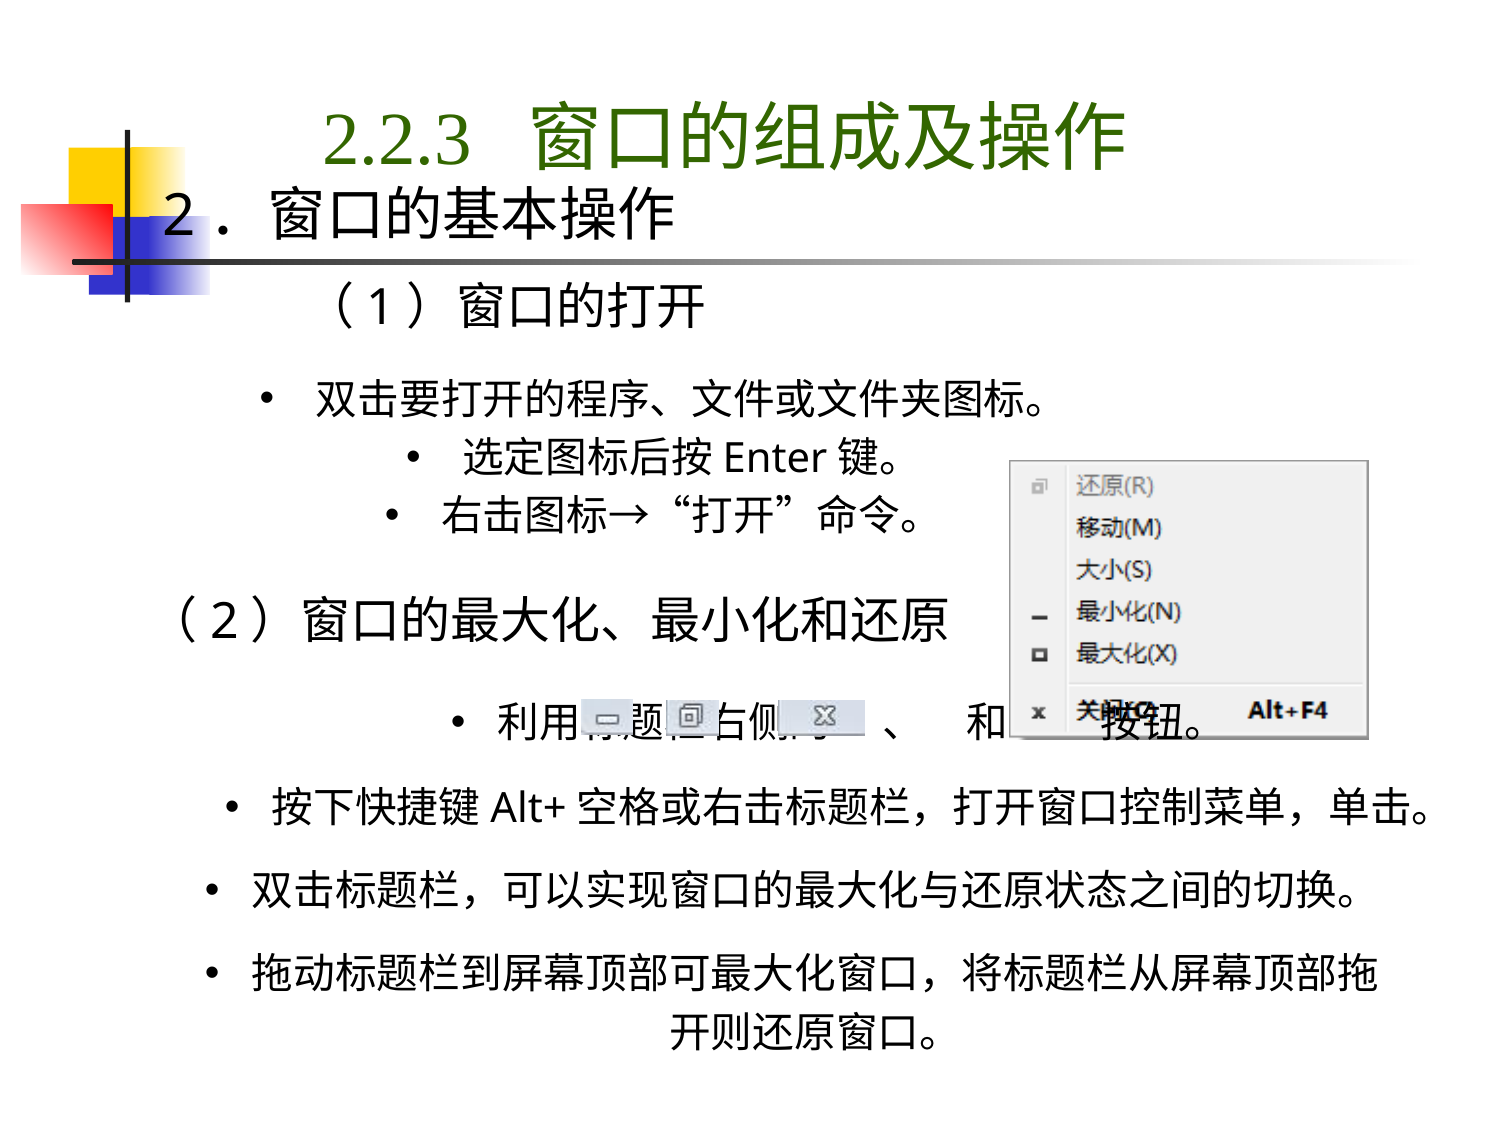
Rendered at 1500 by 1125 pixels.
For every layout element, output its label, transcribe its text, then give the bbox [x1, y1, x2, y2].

text_box 按下快捷键Alt+空格或右击标题栏，打开窗口控制菜单，单击。 [184, 765, 1495, 839]
text_box 双击要打开的程序、文件或文件夹图标。 选定图标后按Enter键。 右击图标→“打开”命令。 [100, 356, 1152, 547]
text_box （2）窗口的最大化、最小化和还原 [100, 581, 998, 656]
text_box 双击标题栏，可以实现窗口的最大化与还原状态之间的切换。 拖动标题栏到屏幕顶部可最大化窗口，将标题栏从屏幕顶部拖开则还原窗口。 [184, 848, 1400, 1063]
text_box 2．窗口的基本操作 [147, 169, 1272, 255]
picture [1009, 460, 1369, 680]
title 2.2.3 窗口的组成及操作 [307, 0, 1500, 188]
text_box （1）窗口的打开 [100, 267, 912, 342]
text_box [183, 680, 1494, 755]
